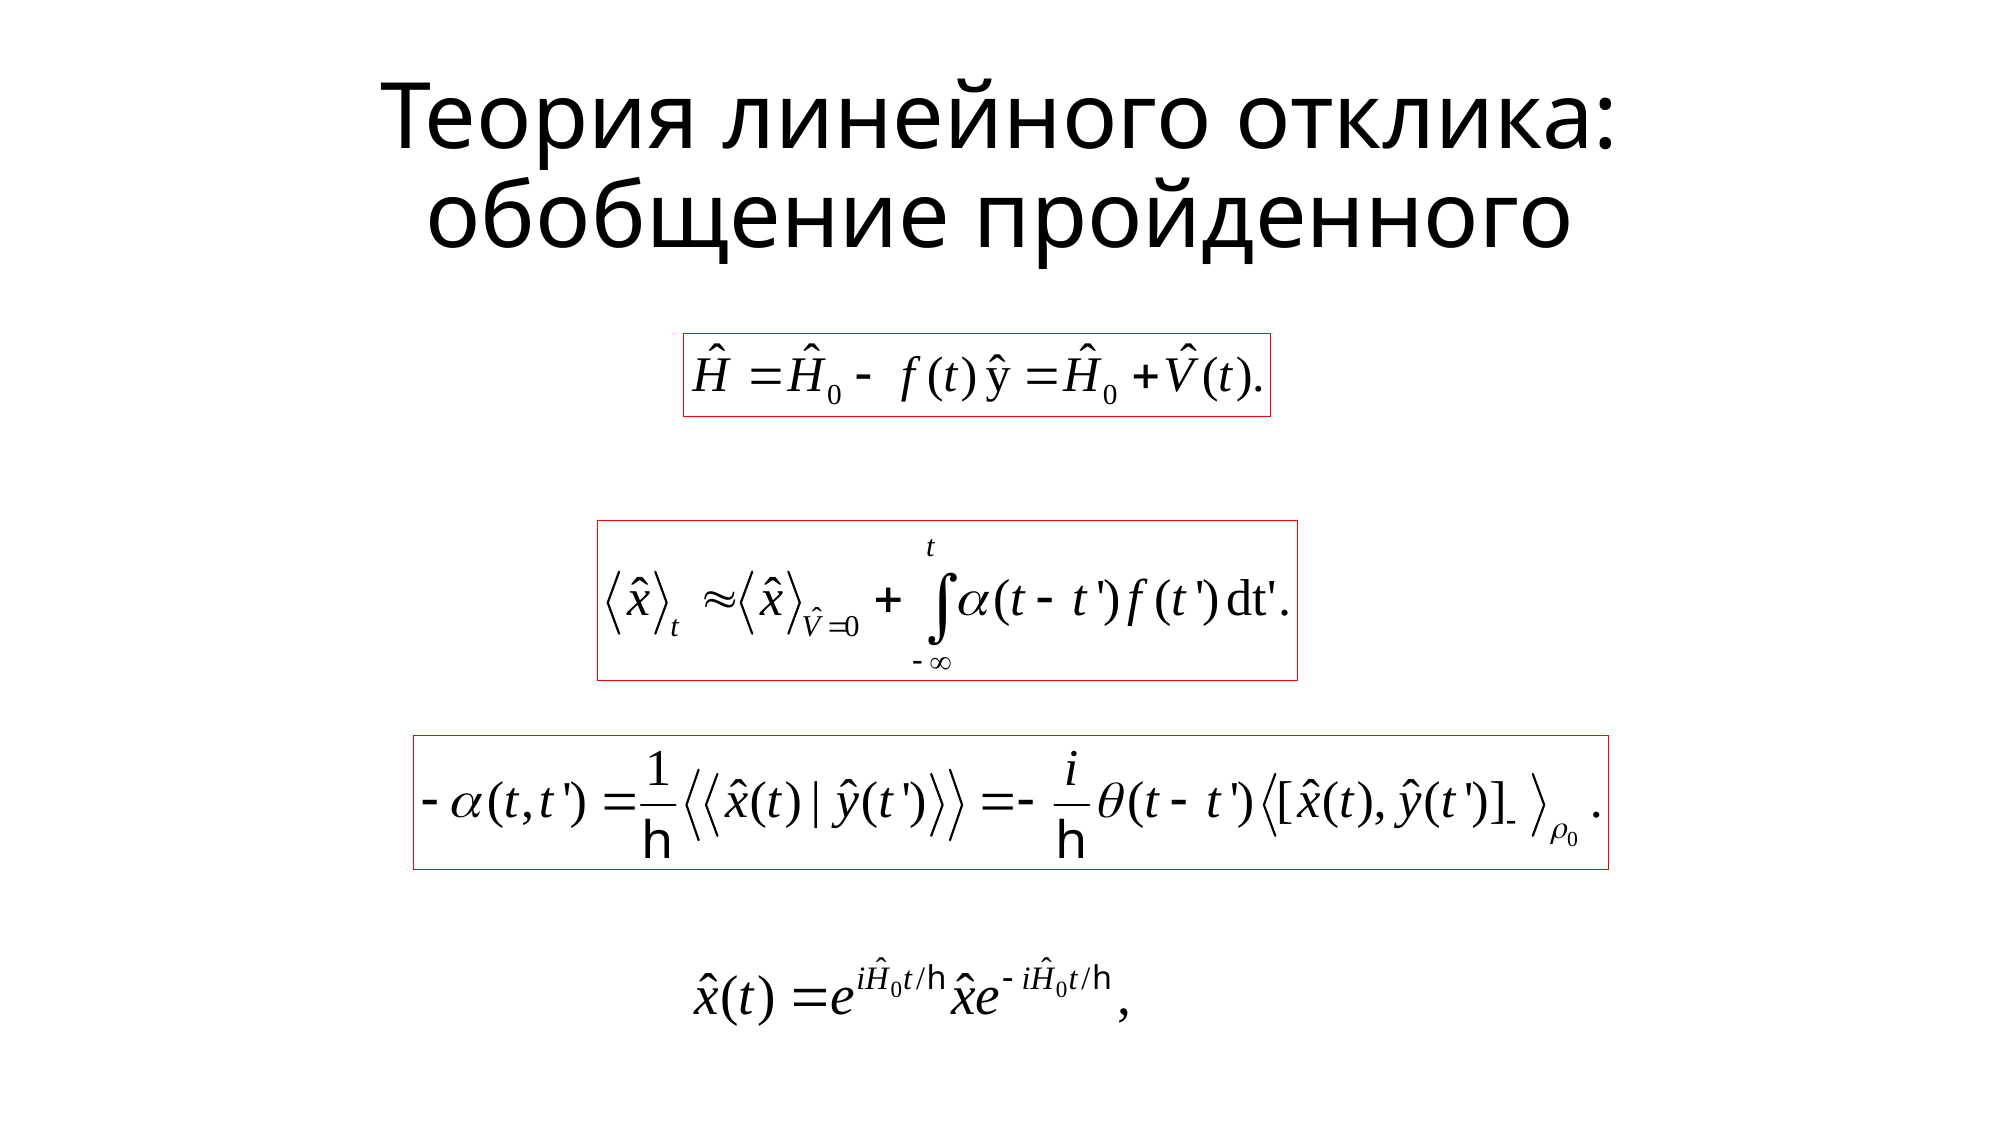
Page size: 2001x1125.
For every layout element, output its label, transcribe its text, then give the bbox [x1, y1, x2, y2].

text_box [683, 944, 1141, 1039]
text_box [597, 520, 1298, 681]
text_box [413, 735, 1609, 870]
title Теория линейного отклика: обобщение пройденного [137, 59, 1863, 278]
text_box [683, 333, 1271, 417]
